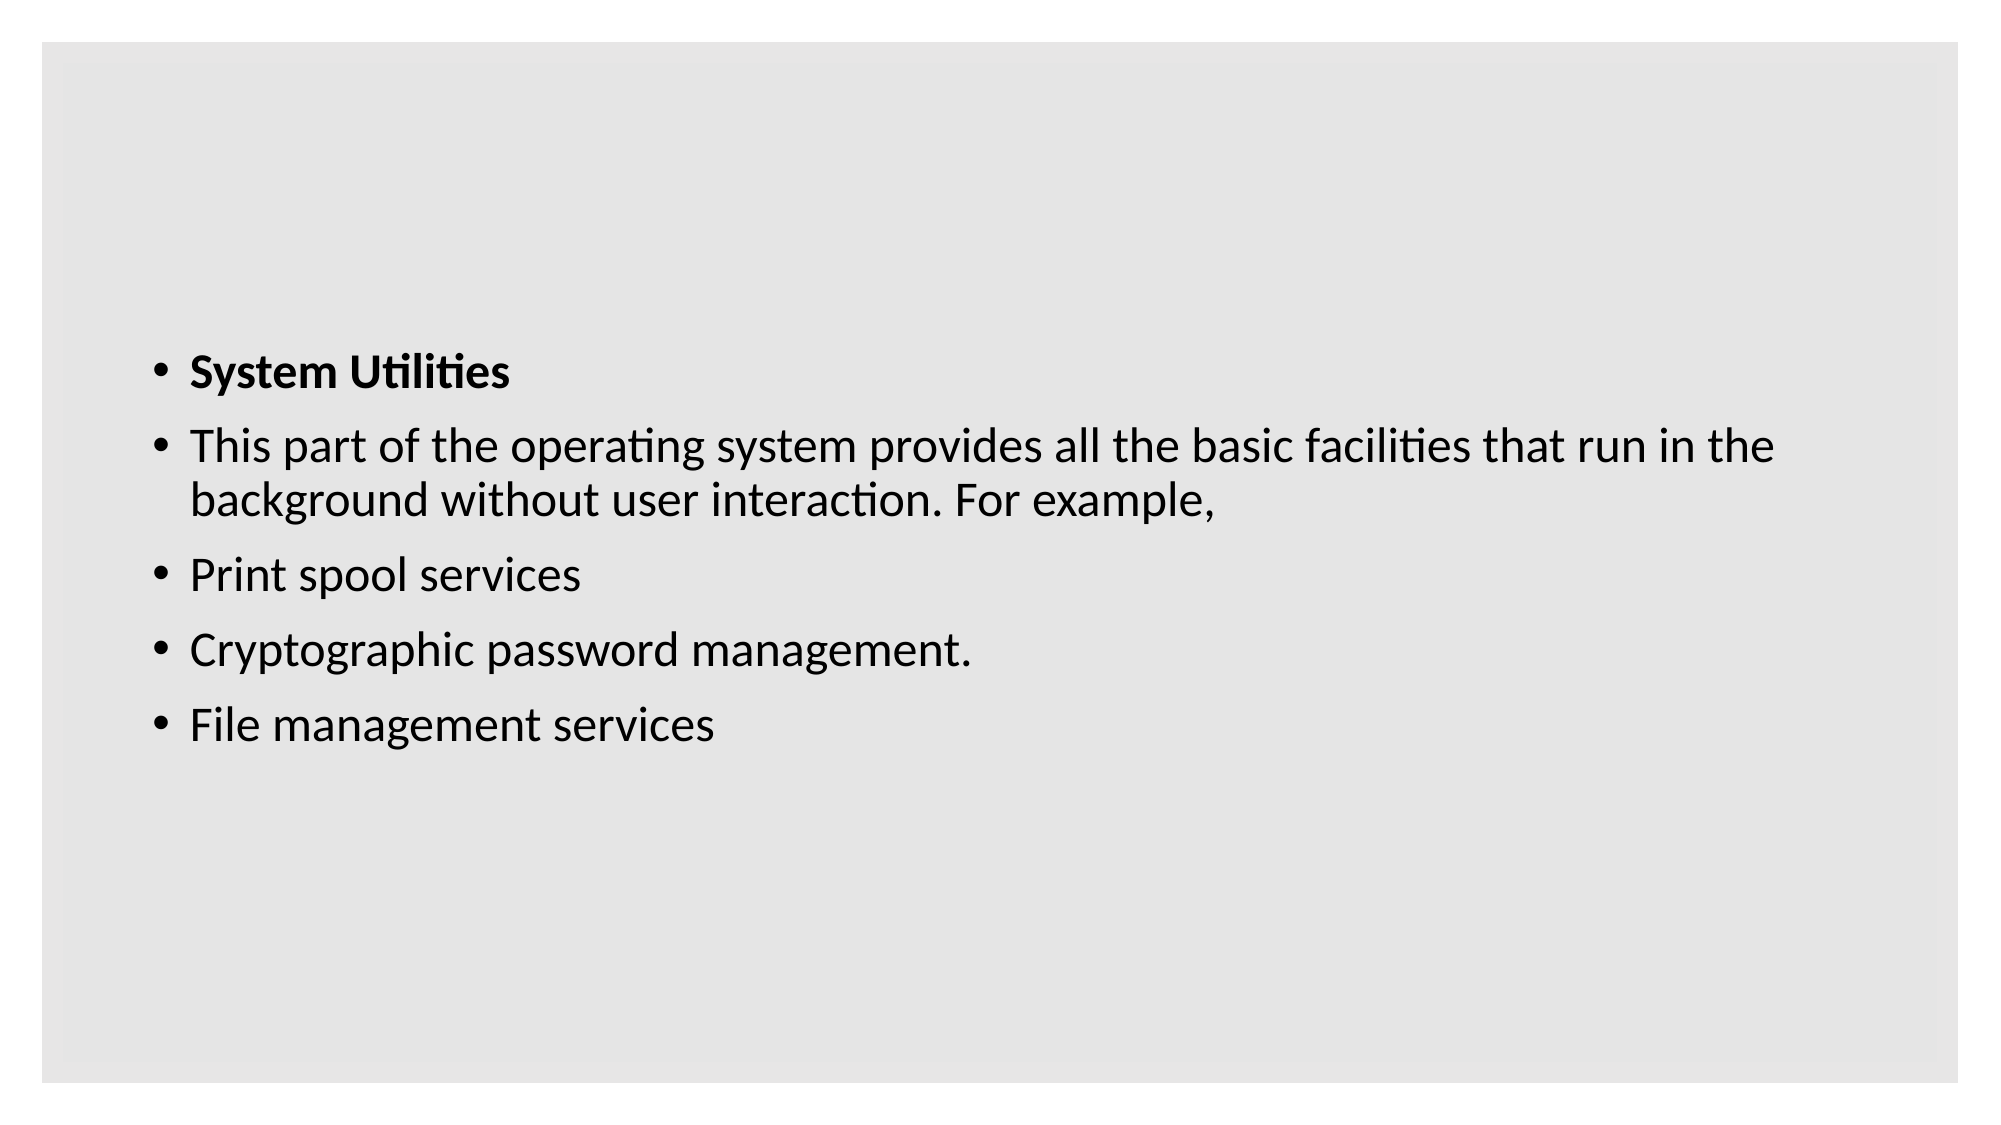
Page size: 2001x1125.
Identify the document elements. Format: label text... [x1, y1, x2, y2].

list System Utilities This part of the operating system provides all the basic facilities that run in the background without user interaction. For example, Print spool services Cryptographic password management. File management services [137, 337, 1863, 973]
text_box [52, 51, 1948, 1073]
